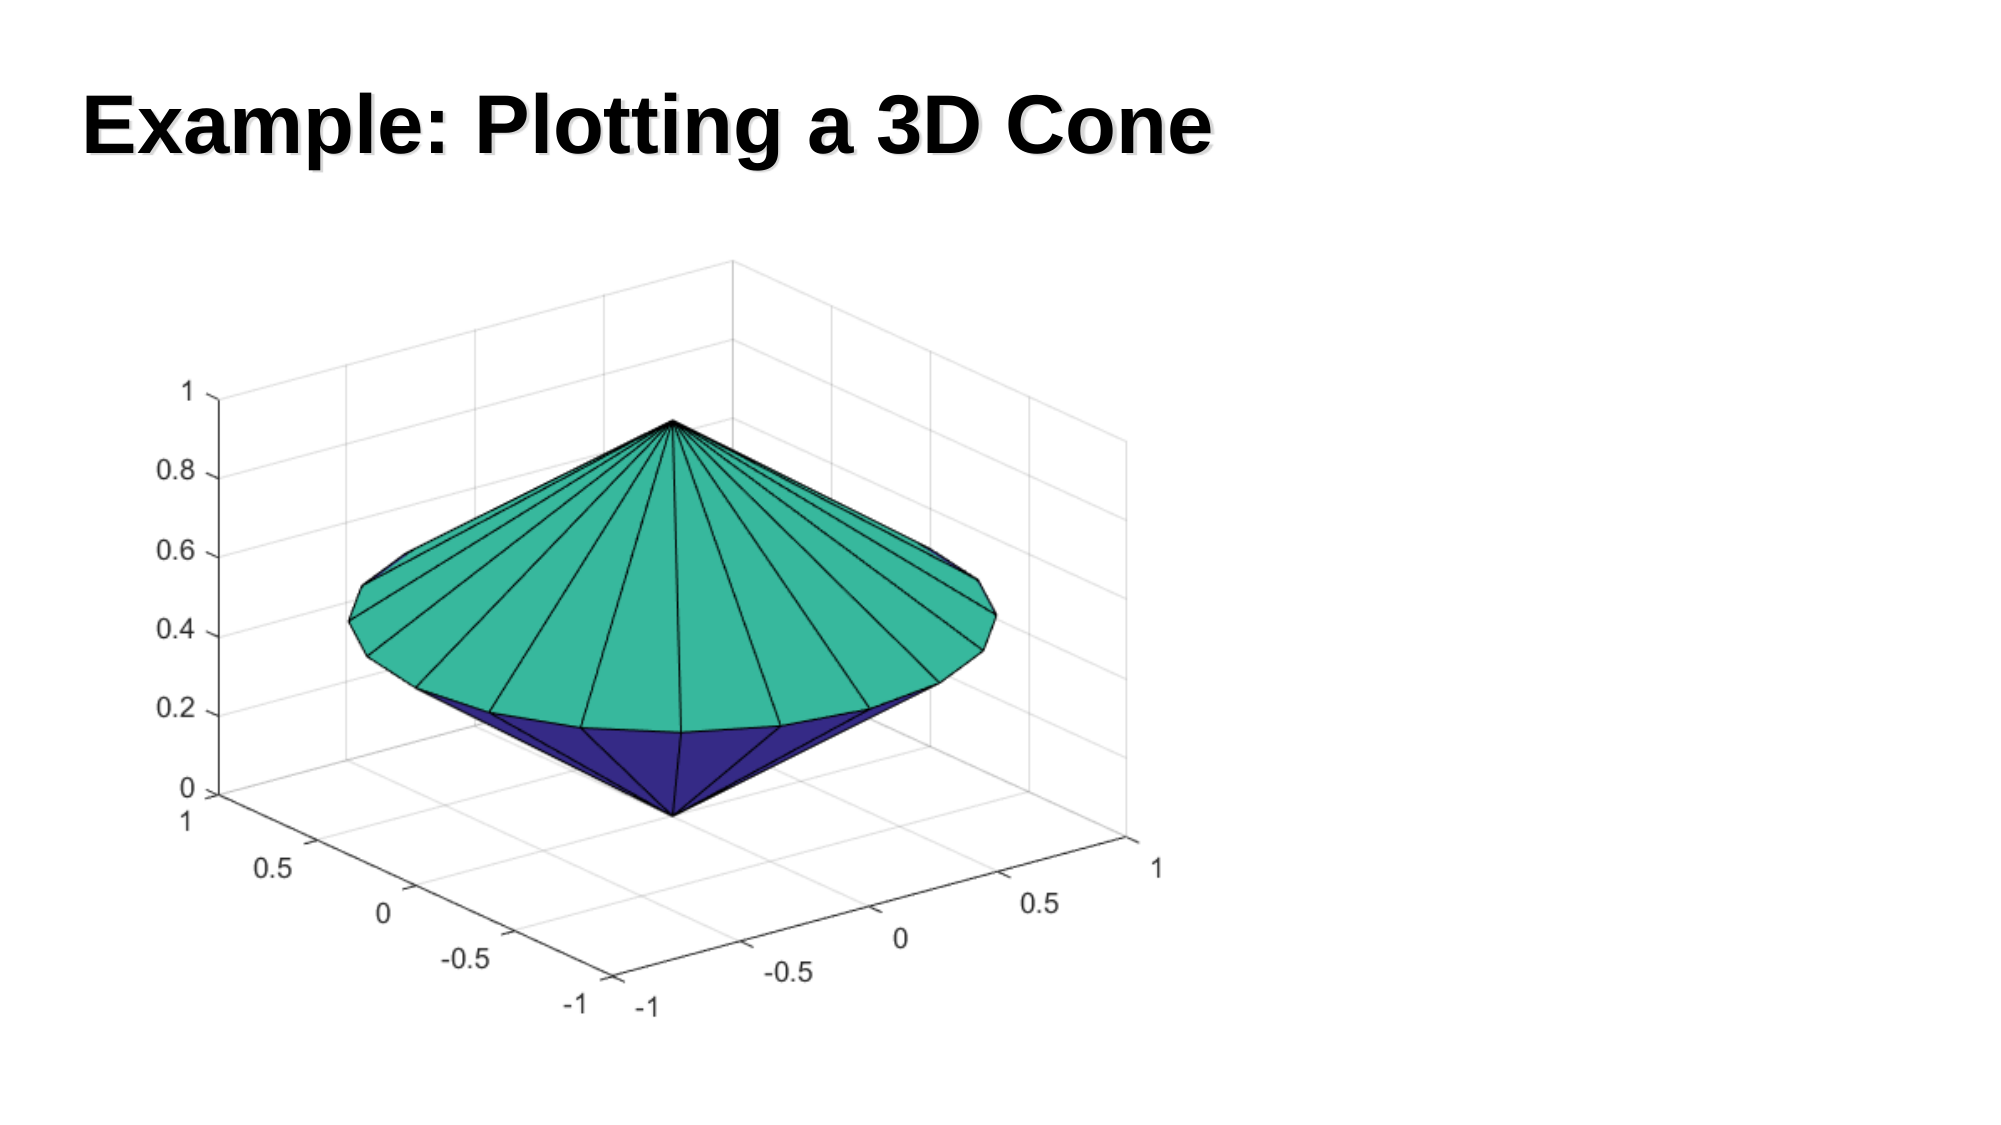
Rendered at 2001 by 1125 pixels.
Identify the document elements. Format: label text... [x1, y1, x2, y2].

title Example: Plotting a 3D Cone [66, 50, 2000, 189]
picture [66, 195, 1238, 1075]
